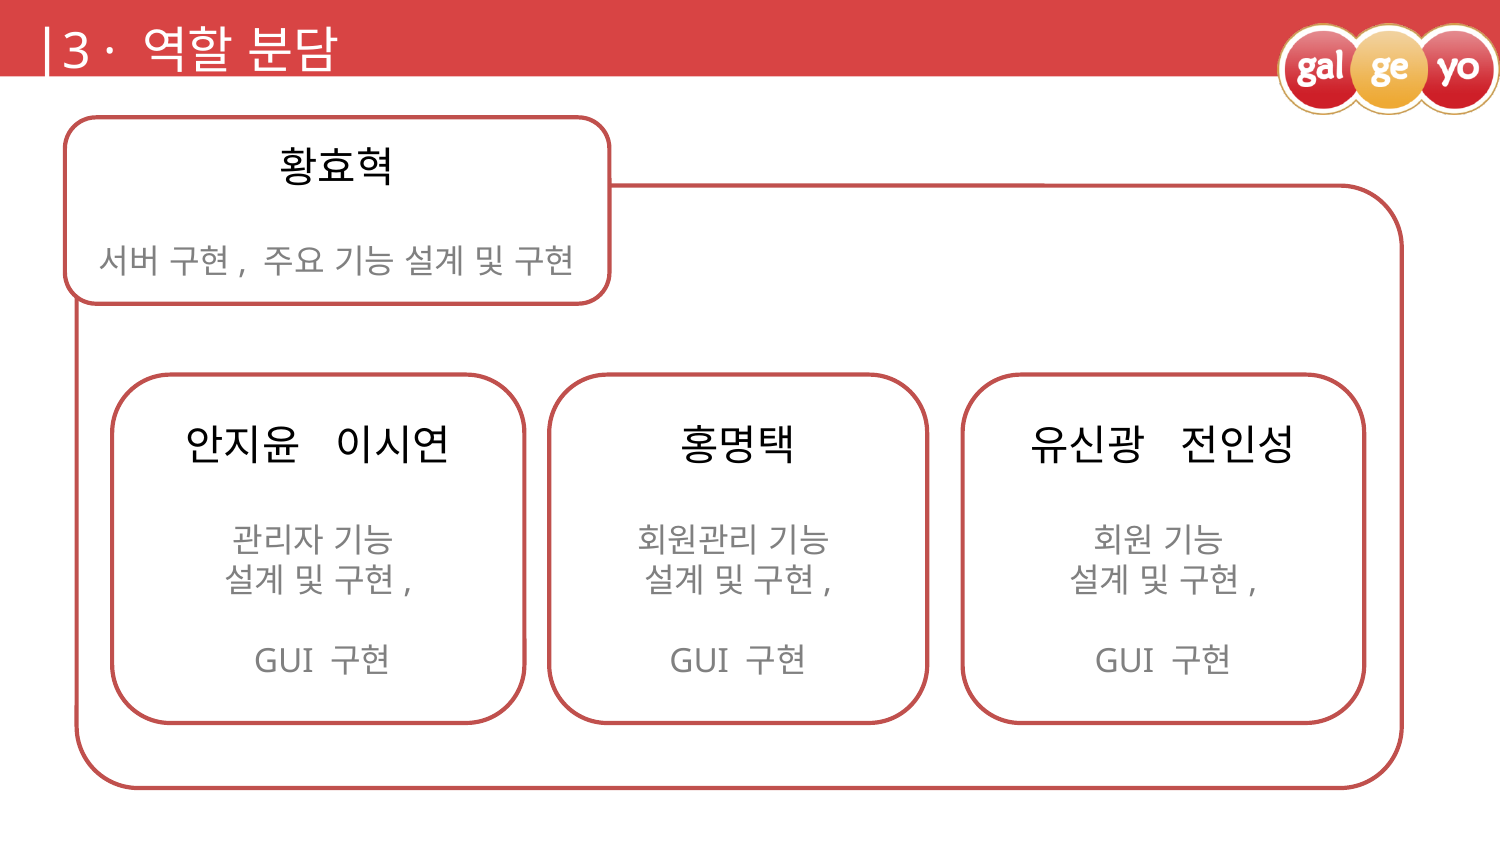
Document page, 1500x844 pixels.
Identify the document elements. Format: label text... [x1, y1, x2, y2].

text_box 유신광 전인성 회원 기능 설계 및 구현, GUI 구현 [960, 372, 1367, 726]
text_box 홍명택 회원관리 기능 설계 및 구현, GUI 구현 [547, 372, 930, 726]
text_box 3 · 역할 분담 [47, 11, 355, 86]
text_box 황효혁 서버 구현, 주요 기능 설계 및 구현 [62, 115, 612, 306]
text_box [74, 183, 1404, 791]
text_box 안지윤 이시연 관리자 기능 설계 및 구현, GUI 구현 [110, 372, 527, 726]
picture [1277, 23, 1500, 115]
